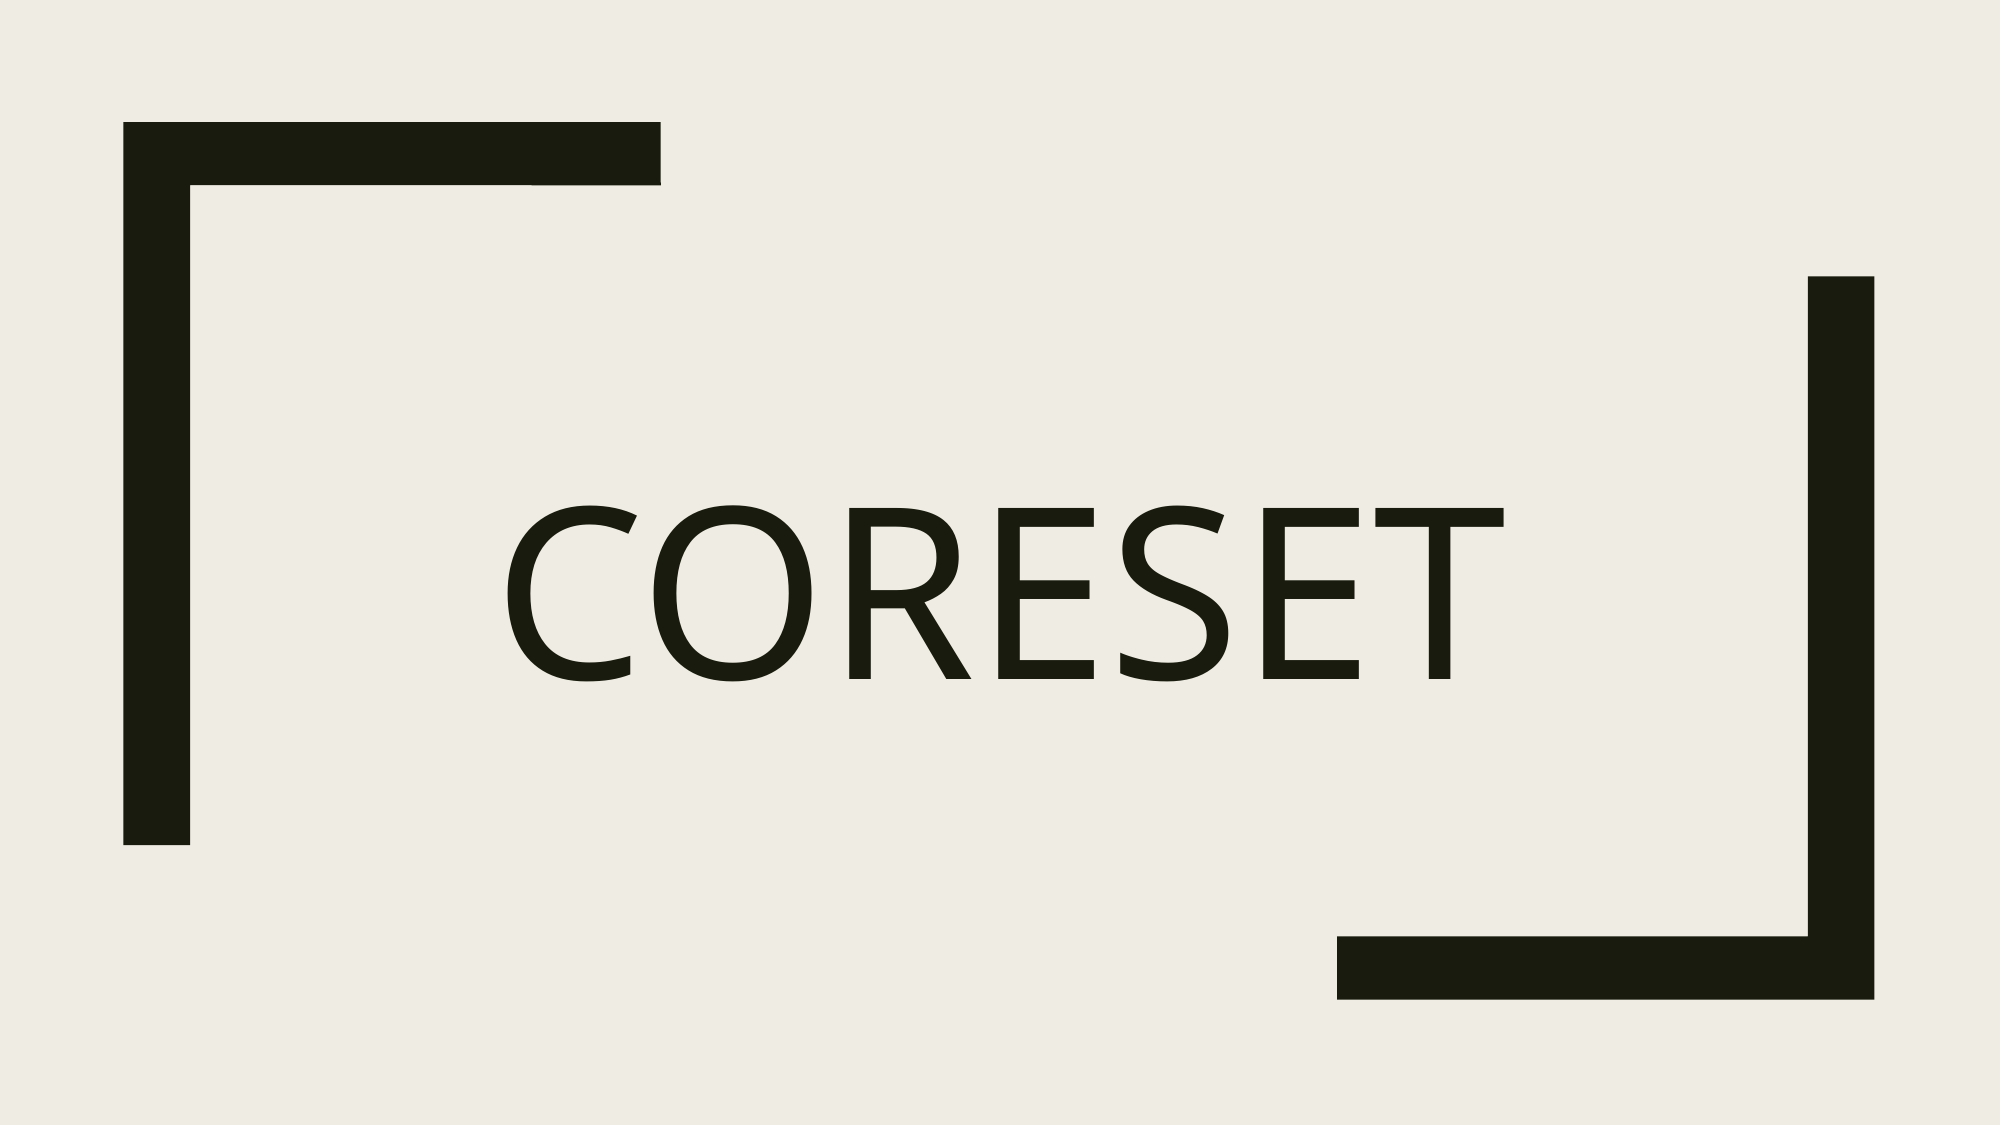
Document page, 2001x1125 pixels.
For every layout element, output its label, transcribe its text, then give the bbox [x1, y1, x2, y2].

title coreset [314, 484, 1686, 739]
